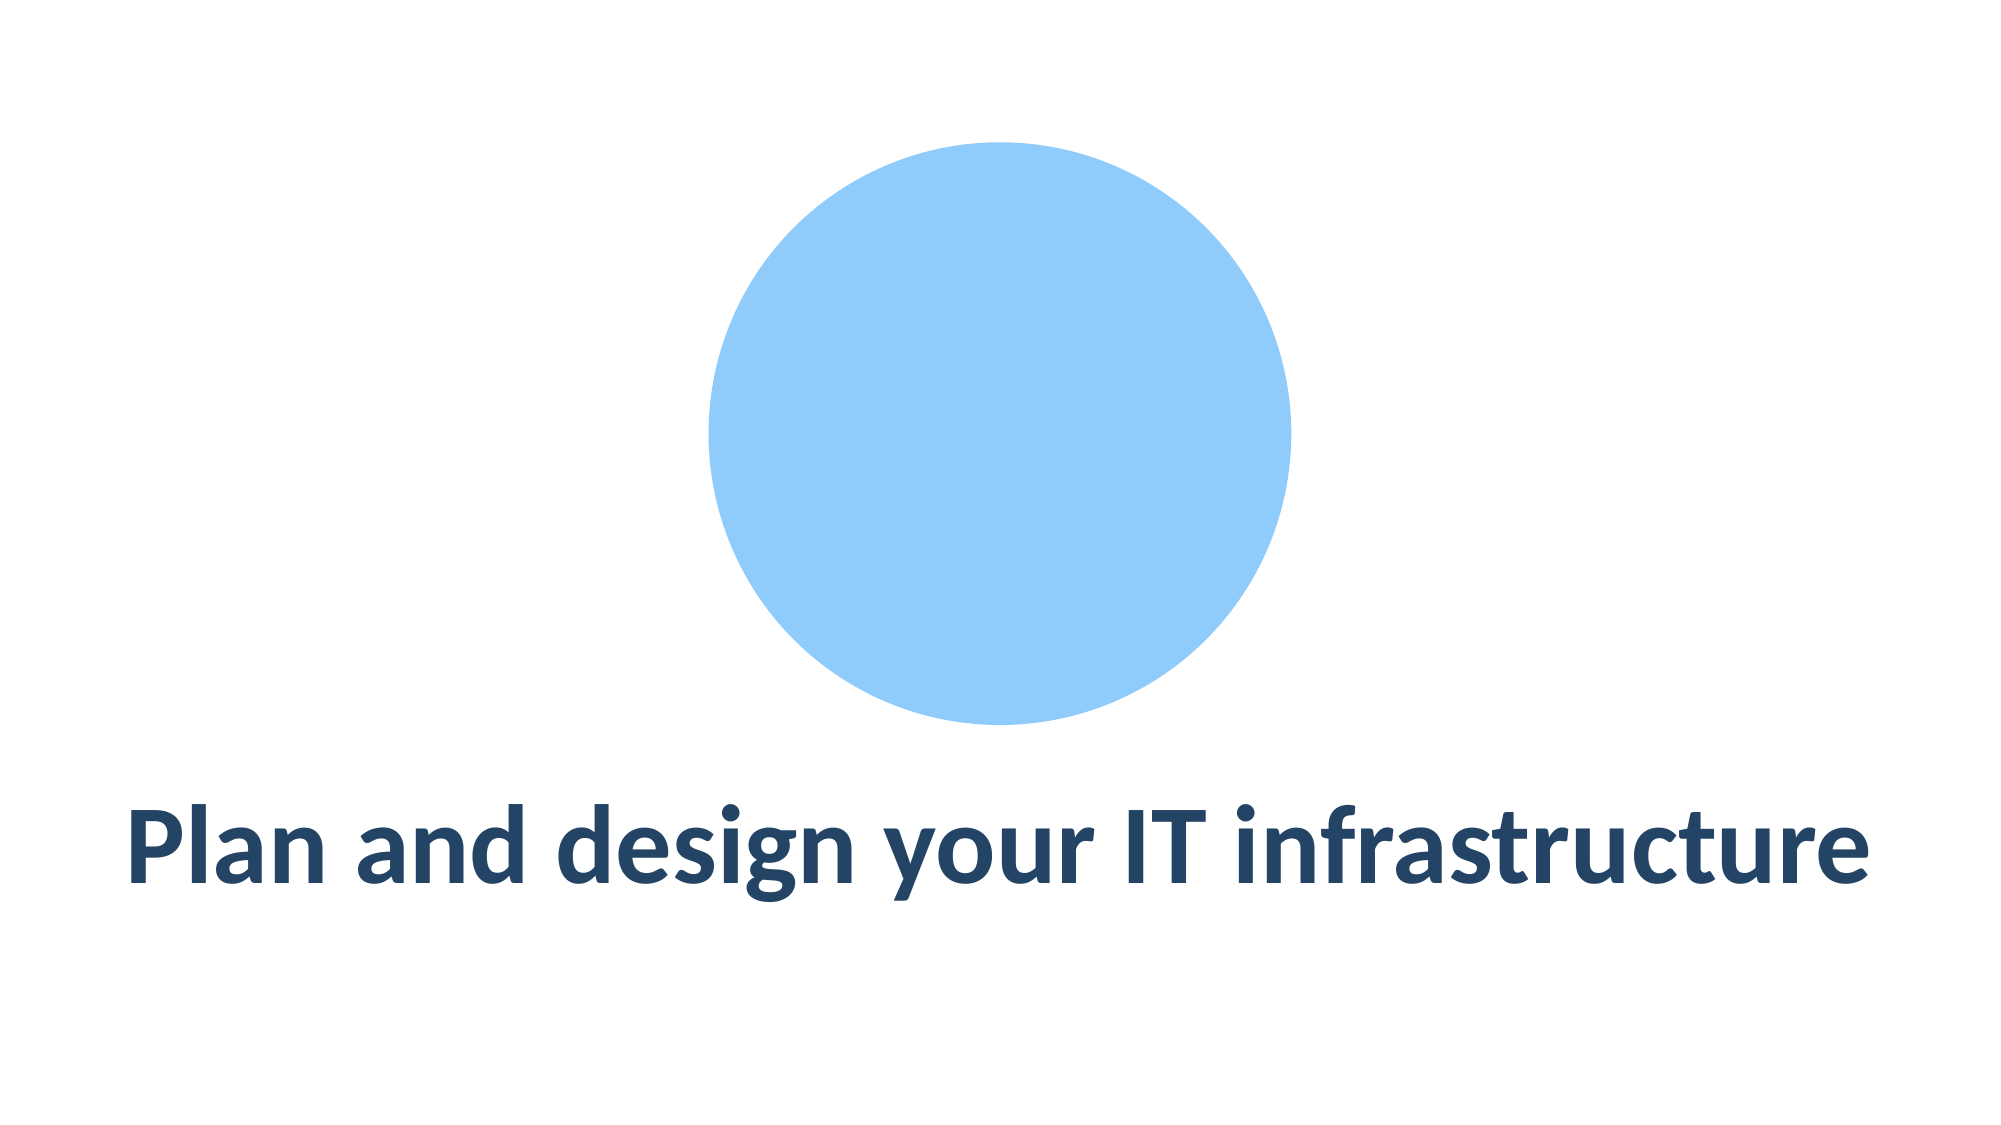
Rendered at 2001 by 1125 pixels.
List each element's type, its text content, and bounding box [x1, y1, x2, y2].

list Plan and design your IT infrastructure [100, 771, 1900, 898]
